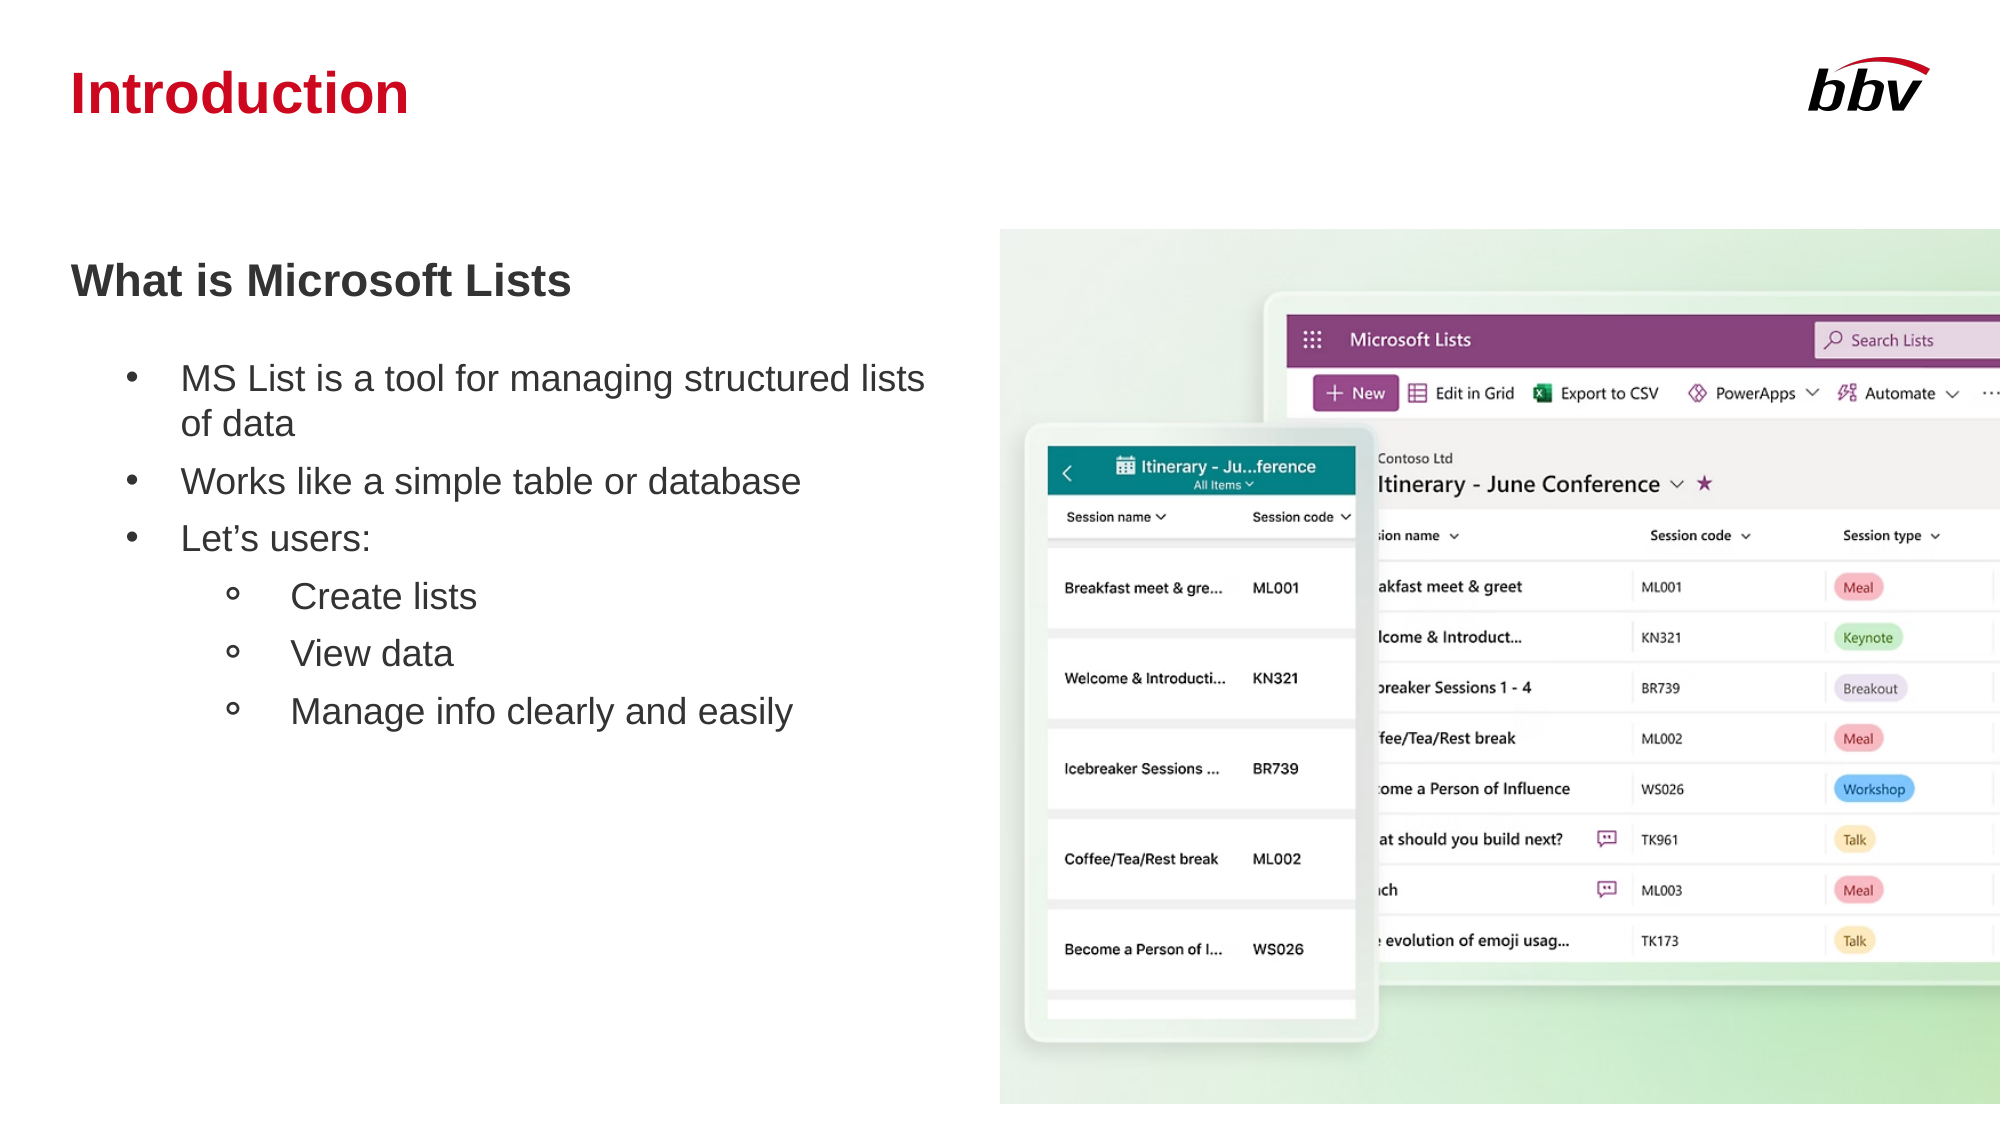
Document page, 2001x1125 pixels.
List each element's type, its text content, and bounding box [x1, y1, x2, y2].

picture [999, 179, 2000, 1125]
picture [1808, 57, 1930, 111]
list MS List is a tool for managing structured lists of data Works like a simple table or database Let’s users: Create lists View data Manage info clearly and easily [70, 354, 930, 1055]
list What is Microsoft Lists [70, 250, 930, 307]
title Introduction [70, 0, 1666, 181]
